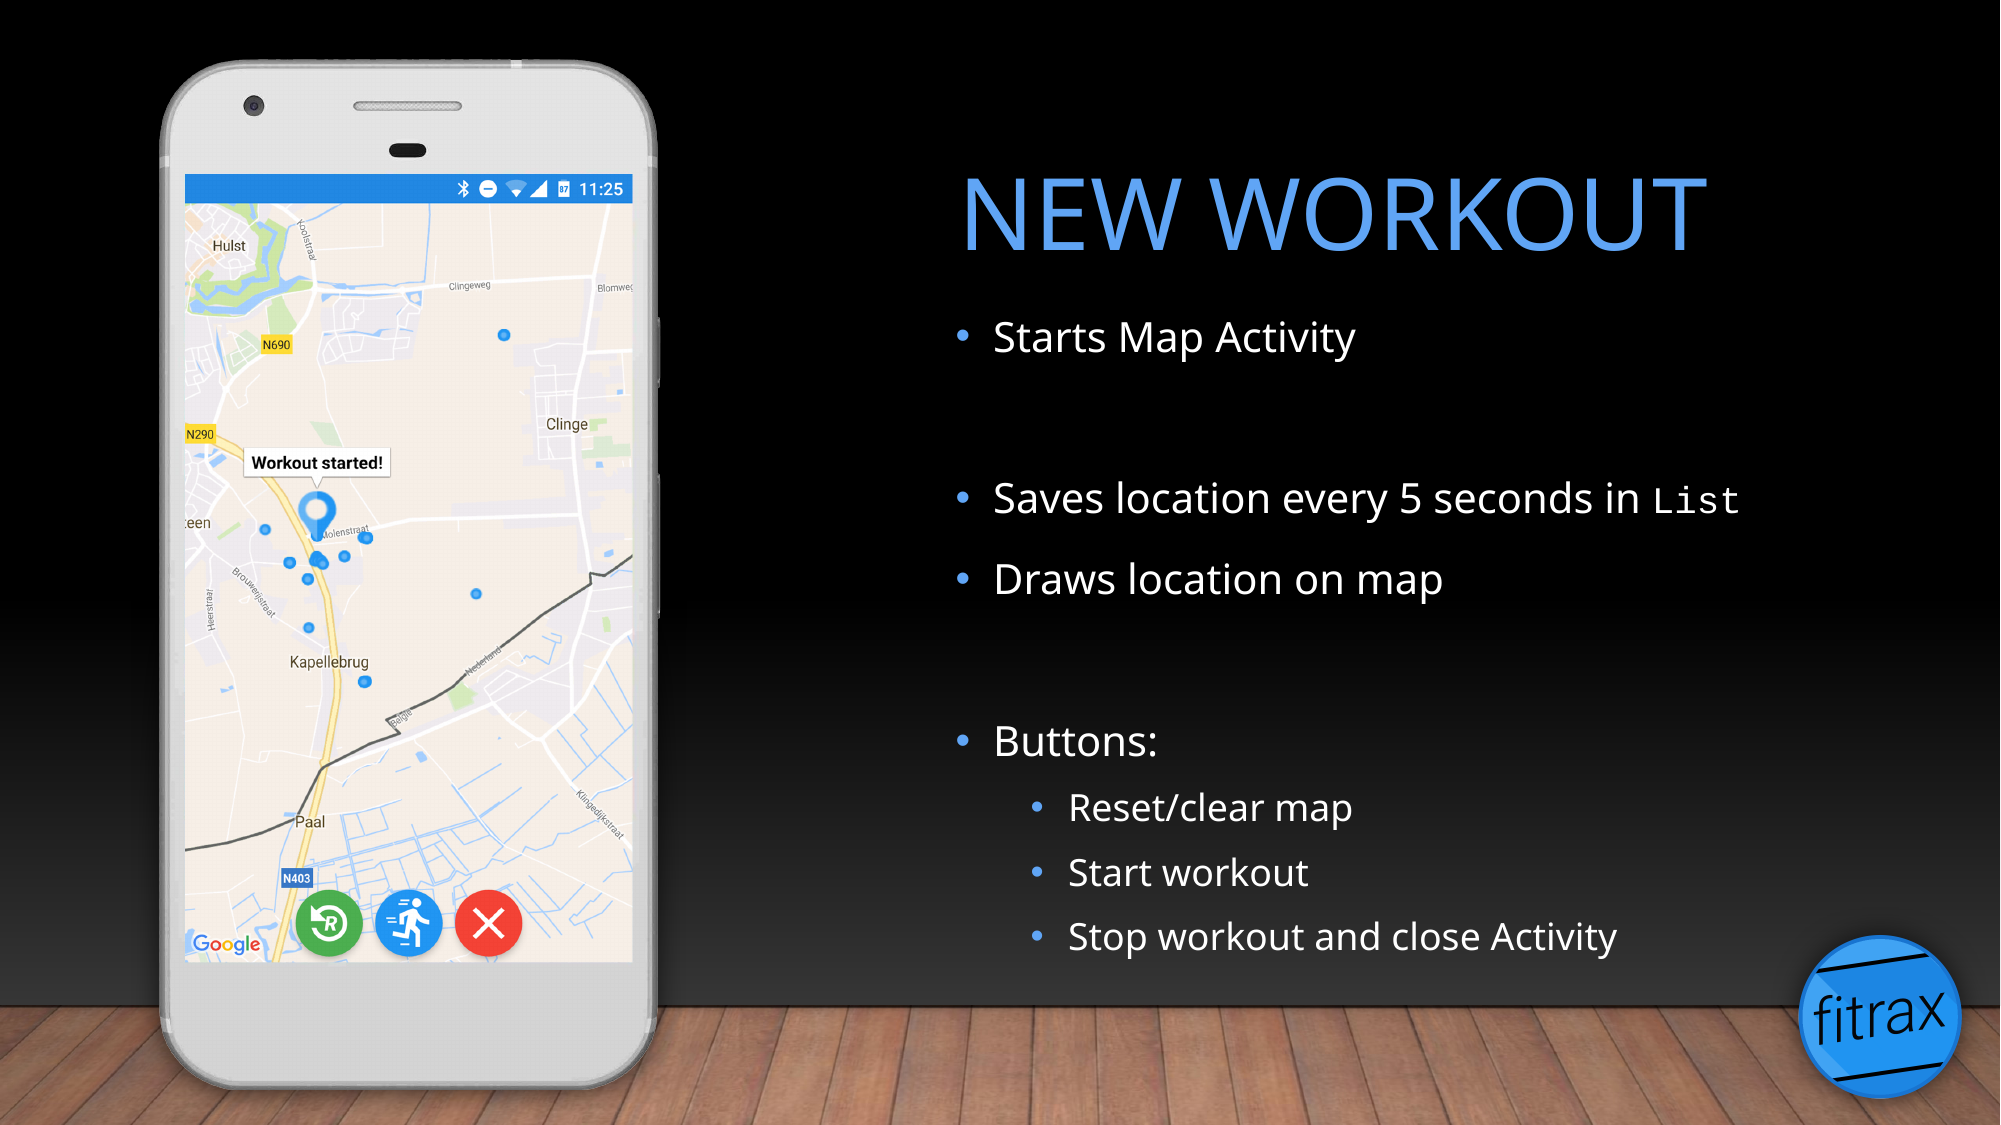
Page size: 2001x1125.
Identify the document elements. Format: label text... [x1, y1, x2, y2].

picture [0, 53, 2000, 1125]
title New workout [665, 131, 1723, 305]
list Starts Map Activity Saves location every 5 seconds in List Draws location on map Buttons: Reset/clear map Start workout Stop workout and close Activity [940, 292, 1887, 1029]
